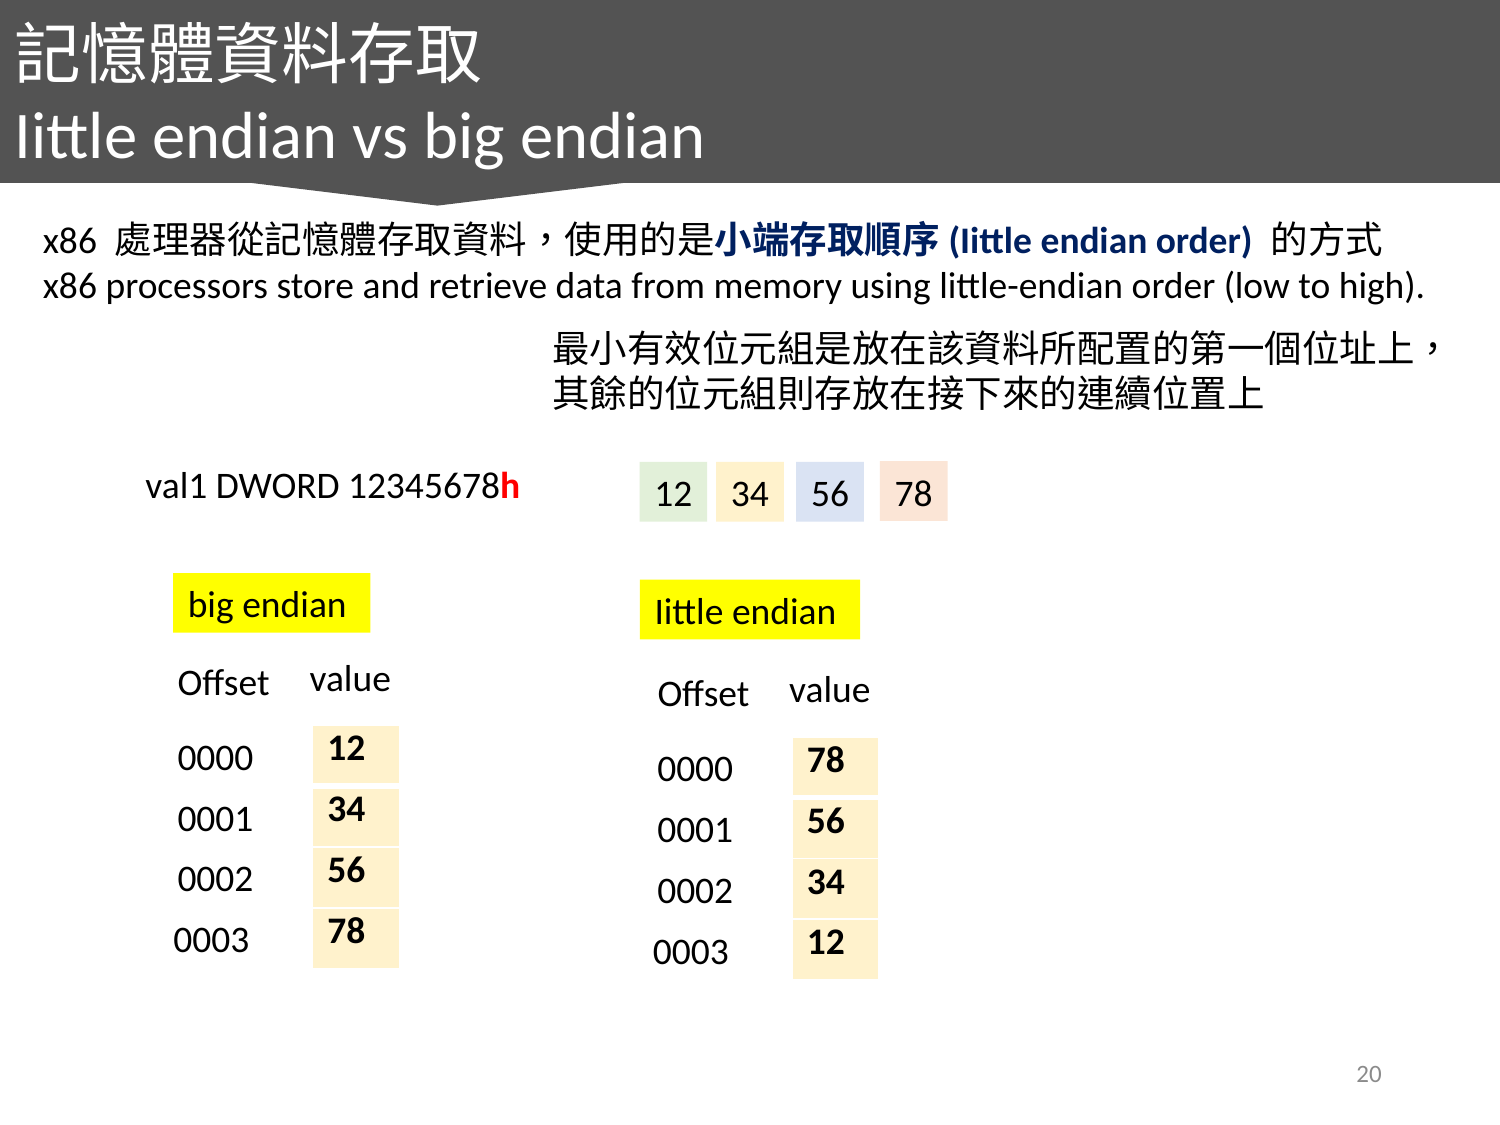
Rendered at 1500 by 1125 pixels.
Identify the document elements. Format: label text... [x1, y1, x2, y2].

table_cell 34 [793, 859, 878, 918]
table_header 12 [313, 726, 399, 783]
text_box 0000 [642, 736, 749, 797]
text_box 34 [716, 461, 784, 522]
table_cell 56 [313, 848, 399, 907]
text_box 最小有效位元組是放在該資料所配置的第一個位址上，其餘的位元組則存放在接下來的連續位置上 [537, 317, 1469, 423]
text_box val1 DWORD 12345678h [130, 454, 536, 514]
text_box 78 [879, 461, 948, 521]
text_box 0000 [654, 722, 761, 783]
table_cell 34 [313, 789, 399, 846]
table_cell 56 [793, 800, 878, 858]
text_box value [294, 646, 406, 707]
text_box Iittle endian [639, 579, 861, 640]
text_box 56 [796, 461, 864, 522]
text_box Offset [162, 650, 285, 710]
text_box 0002 [162, 846, 269, 907]
text_box 0000 [162, 725, 269, 785]
text_box 12 [639, 461, 708, 522]
text_box 0001 [642, 797, 749, 858]
text_box x86 處理器從記憶體存取資料，使用的是小端存取順序(Iittle endian order) 的方式 x86 processors store and retrieve data from memory using little-endian order (low to high). [28, 208, 1485, 314]
table_header 78 [793, 738, 878, 795]
text_box 記憶體資料存取 Iittle endian vs big endian [0, 0, 1500, 207]
table_cell 78 [313, 909, 399, 968]
text_box 0003 [158, 907, 265, 968]
table_cell 12 [793, 920, 878, 979]
text_box 0003 [638, 919, 744, 980]
text_box 0001 [162, 786, 269, 846]
slide_number 20 [1059, 1042, 1397, 1103]
text_box big endian [173, 573, 371, 633]
text_box 0002 [642, 858, 749, 919]
text_box 0000 [175, 711, 281, 771]
text_box value [774, 658, 886, 718]
text_box Offset [642, 661, 765, 722]
